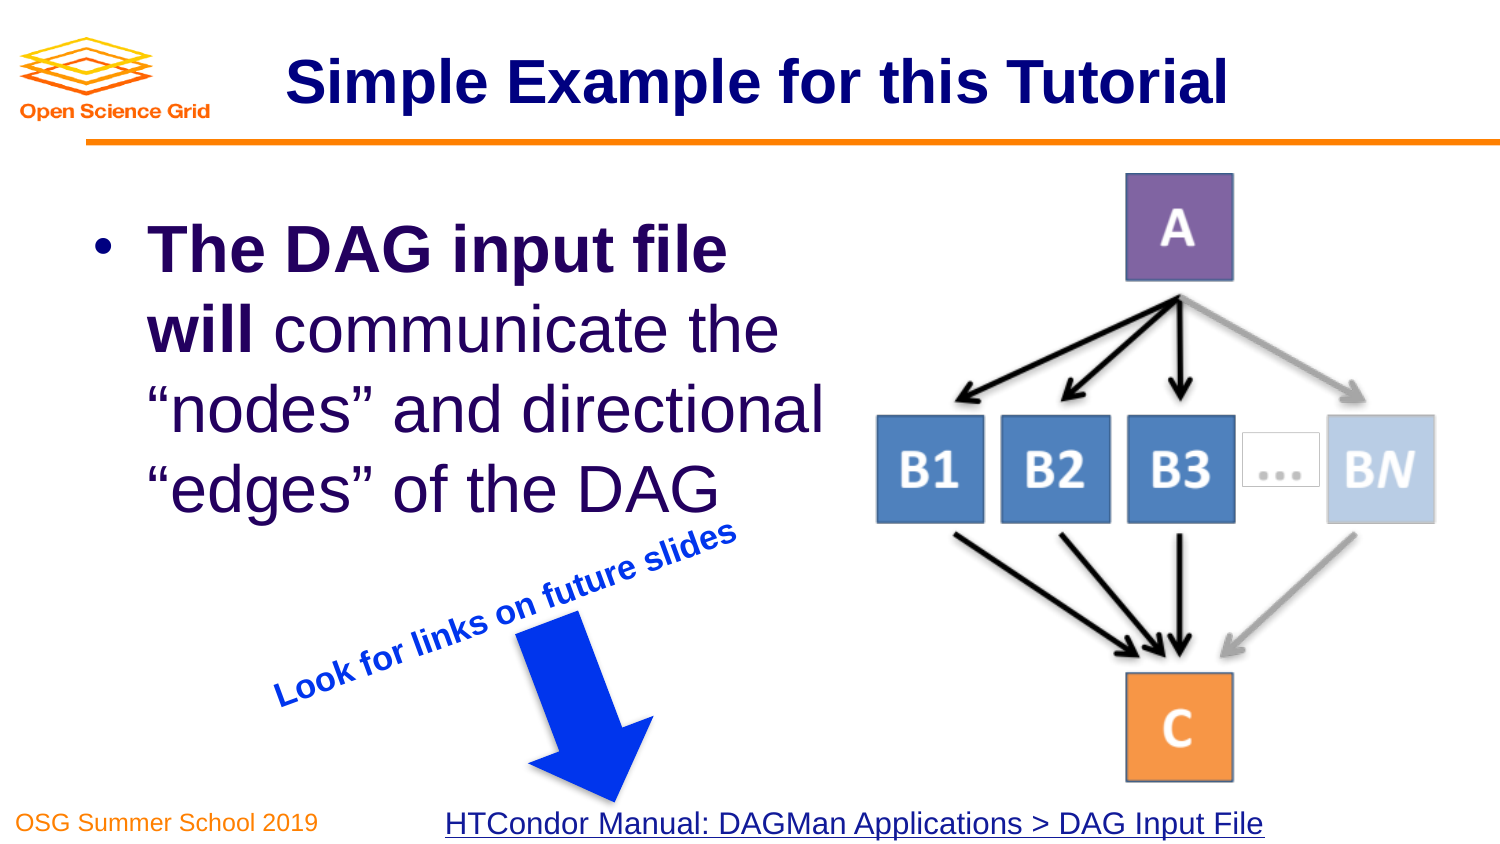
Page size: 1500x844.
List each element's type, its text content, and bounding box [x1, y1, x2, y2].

text_box HTCondor Manual: DAGMan Applications > DAG Input File [430, 802, 1306, 844]
picture [0, 20, 229, 134]
picture [861, 173, 1449, 797]
title Simple Example for this Tutorial [229, 8, 1286, 149]
list The DAG input file will communicate the “nodes” and directional “edges” of the DAG [76, 198, 858, 813]
text_box Look for links on future slides [251, 495, 758, 727]
